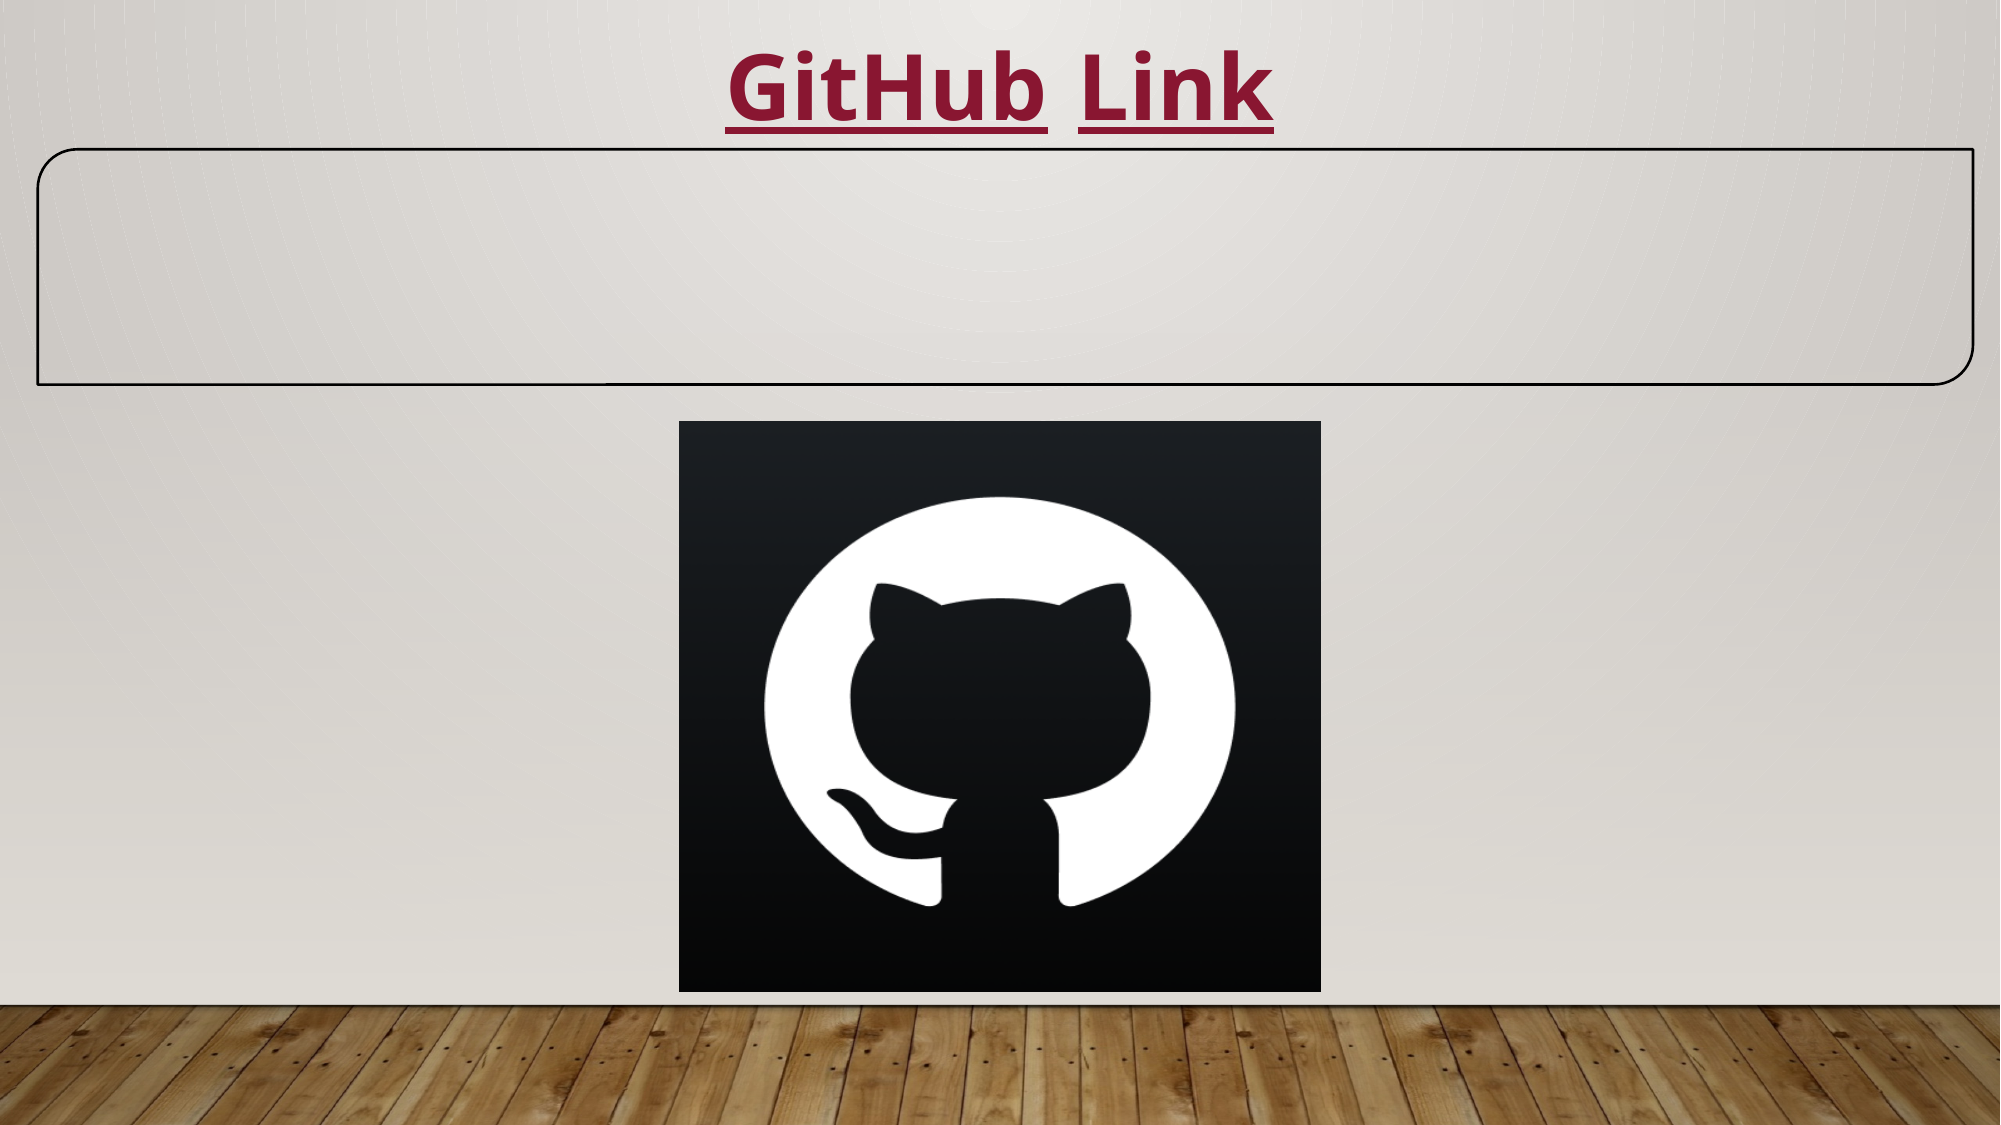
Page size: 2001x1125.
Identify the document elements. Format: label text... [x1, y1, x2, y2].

text_box [36, 147, 1975, 386]
picture [0, 1005, 2000, 1125]
picture [679, 420, 1321, 992]
text_box GitHub Link [710, 0, 1290, 147]
